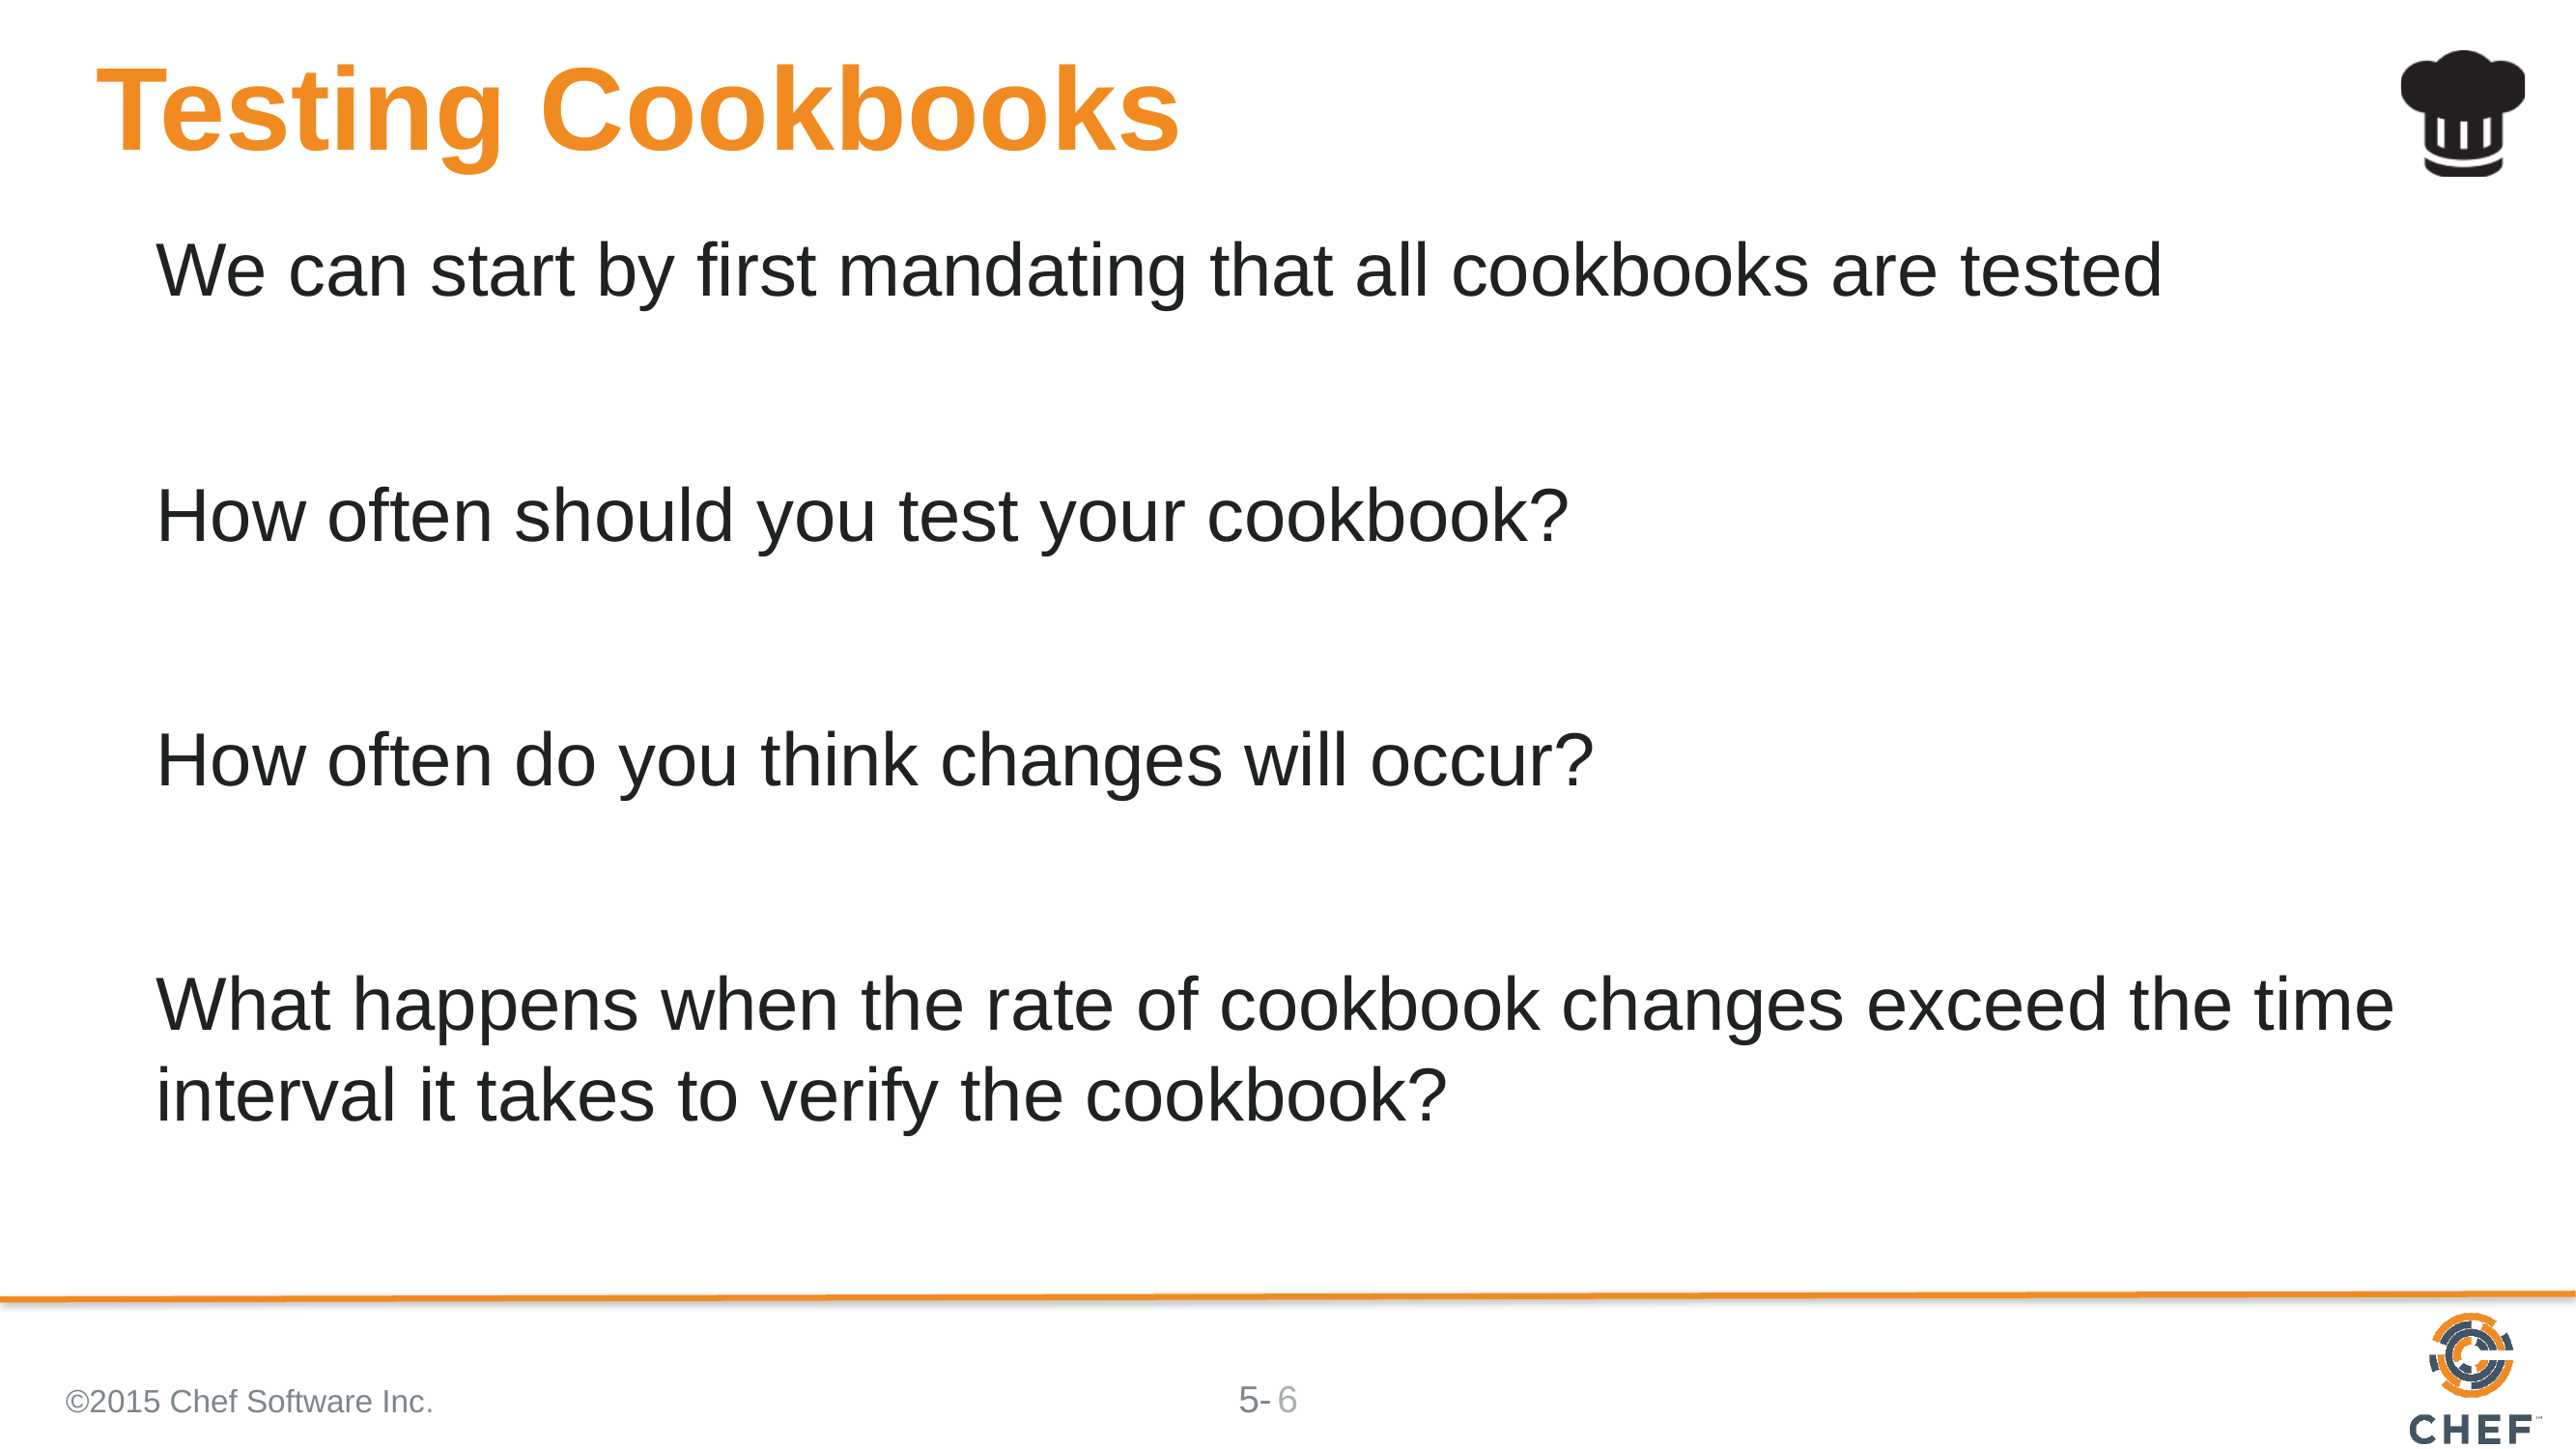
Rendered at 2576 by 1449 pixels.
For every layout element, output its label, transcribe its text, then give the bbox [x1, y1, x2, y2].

title Testing Cookbooks [96, 48, 2463, 180]
picture [2399, 1297, 2550, 1449]
slide_number 6 [998, 1359, 1578, 1437]
footer ©2015 Chef Software Inc. [51, 1359, 952, 1440]
list We can start by first mandating that all cookbooks are tested How often should you test your cookbook? How often do you think changes will occur? What happens when the rate of cookbook changes exceed the time interval it takes to verify the cookbook? [107, 221, 2469, 1176]
